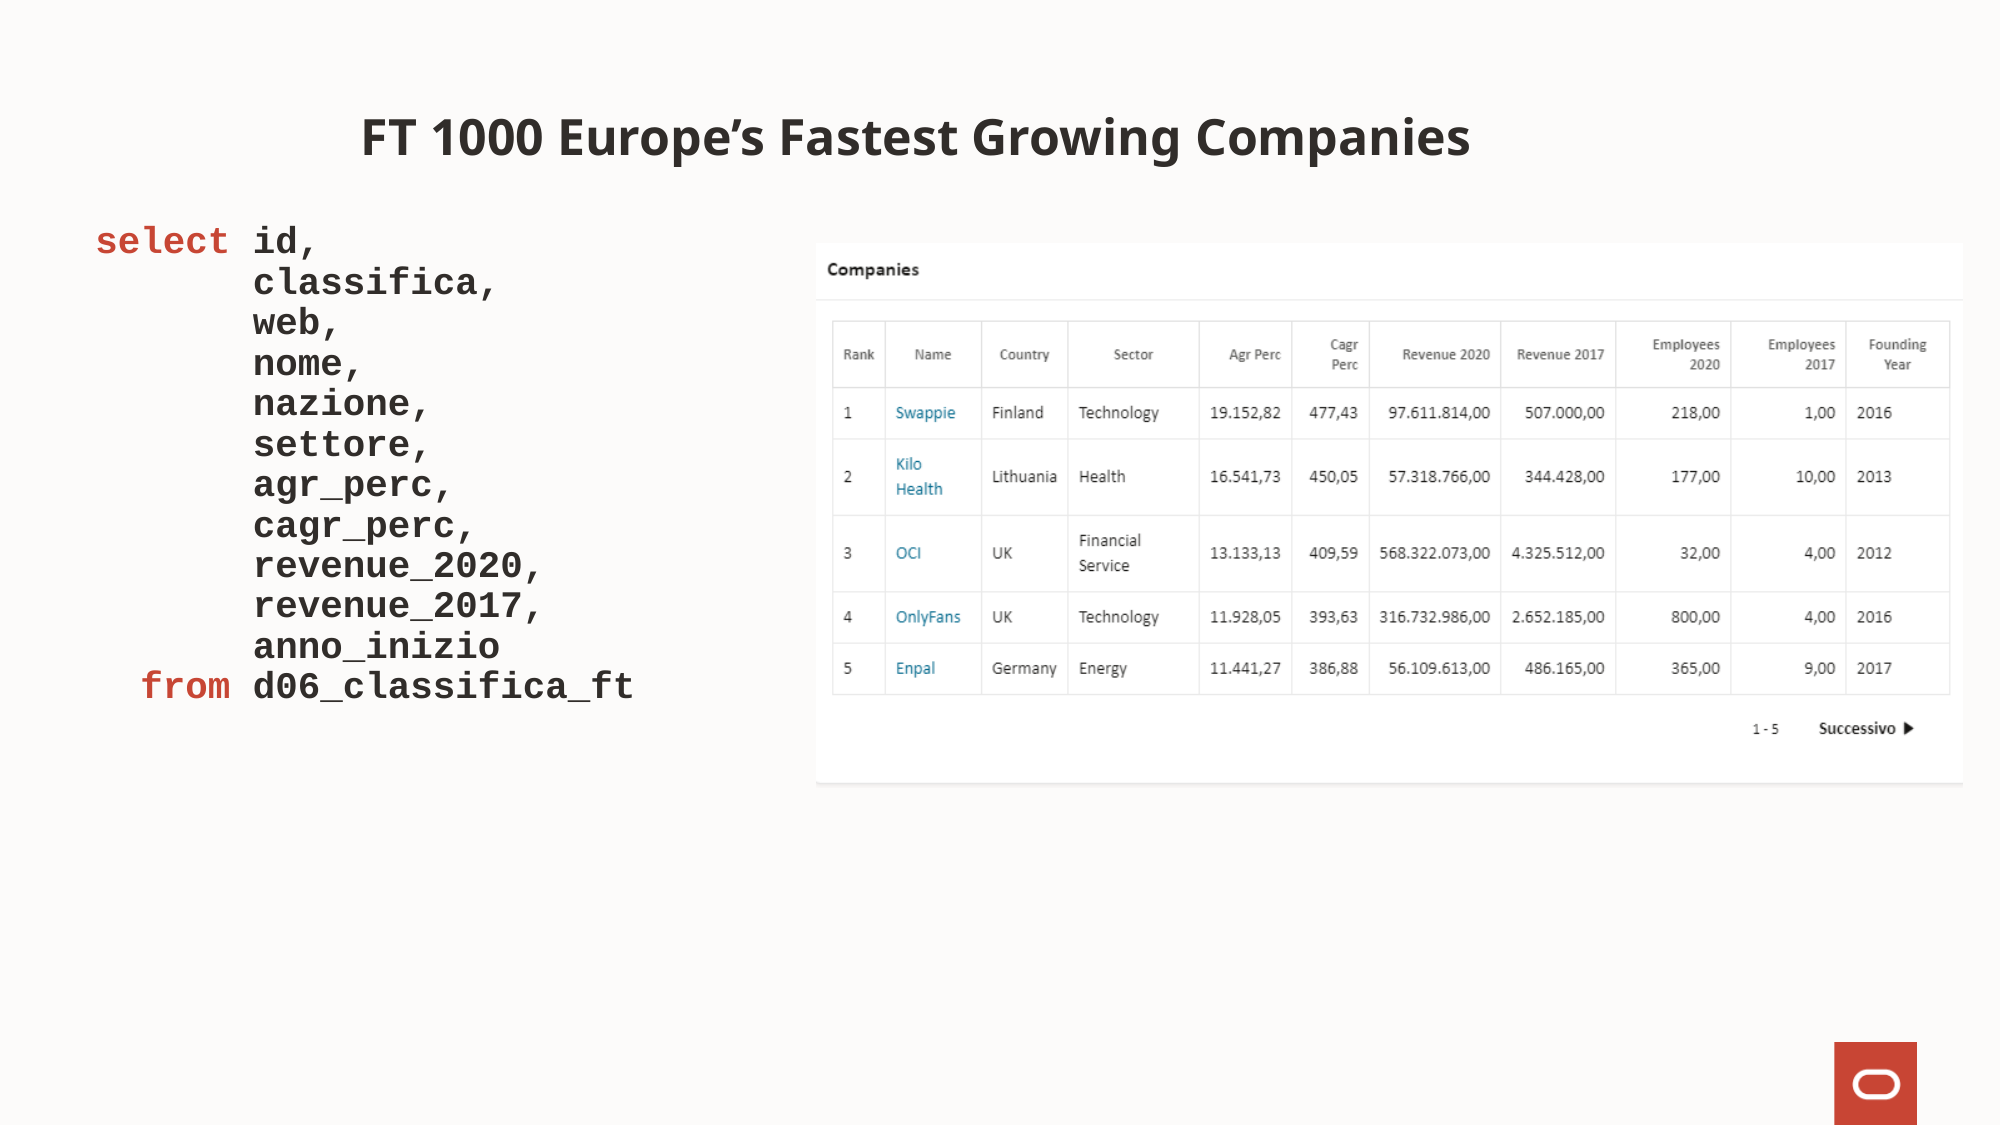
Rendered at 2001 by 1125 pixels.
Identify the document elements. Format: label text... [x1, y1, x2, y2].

text_box select id, classifica, web, nome, nazione, settore, agr_perc, cagr_perc, revenue_2020, revenue_2017, anno_inizio from d06_classifica_ft [72, 221, 817, 810]
picture [816, 243, 1963, 788]
title FT 1000 Europe’s Fastest Growing Companies [360, 65, 1703, 167]
